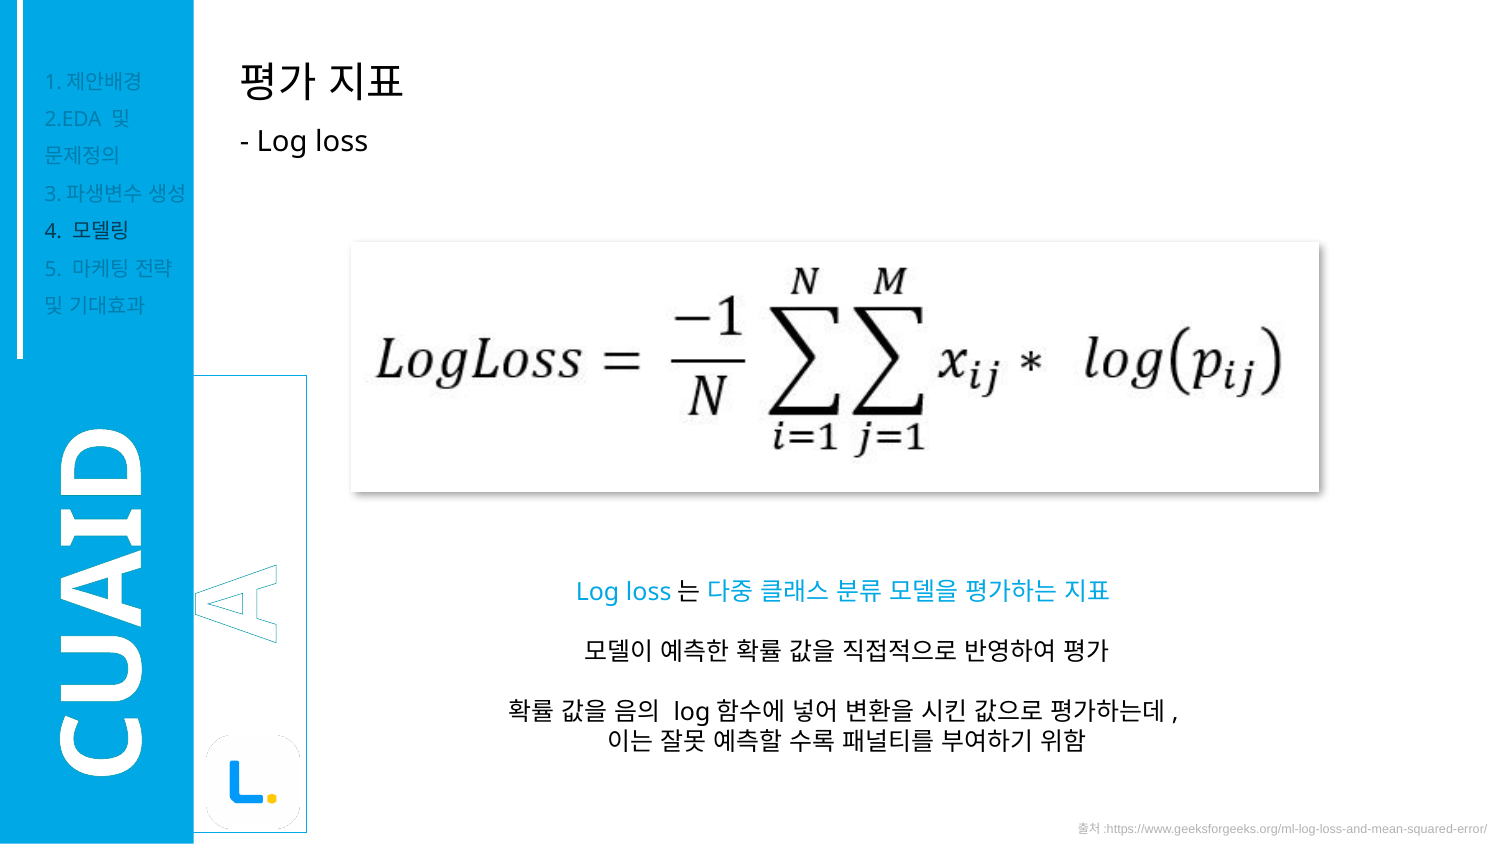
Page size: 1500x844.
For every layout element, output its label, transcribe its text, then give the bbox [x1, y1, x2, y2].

text_box 1.제안배경 2.EDA 및 문제정의 3.파생변수 생성 4. 모델링 5. 마케팅 전략 및 기대효과 [29, 48, 207, 326]
text_box - Log loss [224, 115, 896, 165]
text_box CUAIDA [21, 375, 307, 833]
text_box Log loss는 다중 클래스 분류 모델을 평가하는 지표 모델이 예측한 확률 값을 직접적으로 반영하여 평가 확률 값을 음의 log함수에 넣어 변환을 시킨 값으로 평가하는데, 이는 잘못 예측할 수록 패널티를 부여하기 위함 [193, 567, 1500, 798]
text_box 평가 지표 [225, 48, 505, 114]
picture [351, 241, 1319, 492]
text_box 출처:https://www.geeksforgeeks.org/ml-log-loss-and-mean-squared-error/ [1062, 813, 1500, 843]
picture [206, 735, 300, 829]
text_box [0, 0, 194, 844]
